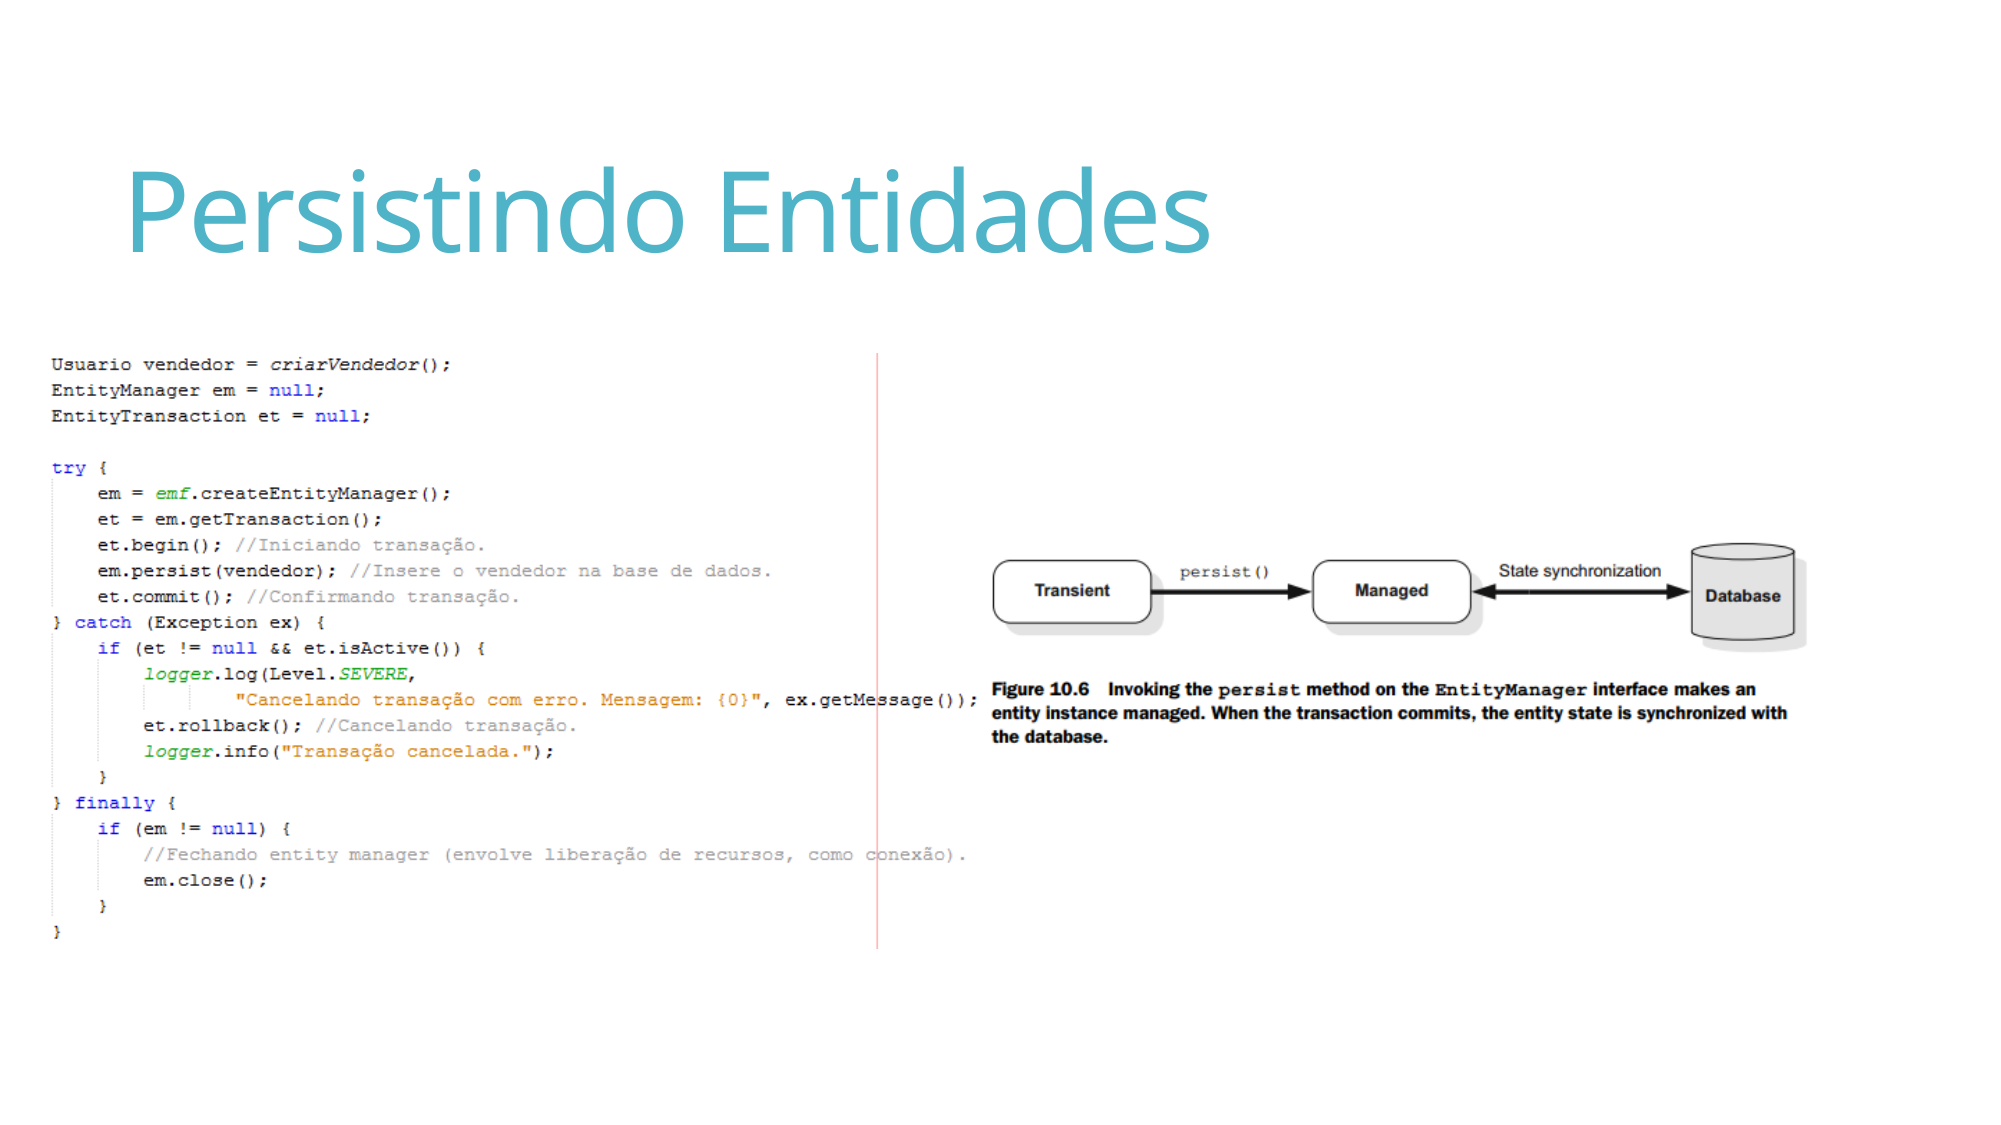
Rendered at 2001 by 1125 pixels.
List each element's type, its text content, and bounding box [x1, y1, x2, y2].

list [985, 539, 1814, 750]
title Persistindo Entidades [107, 81, 1875, 354]
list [46, 353, 987, 950]
